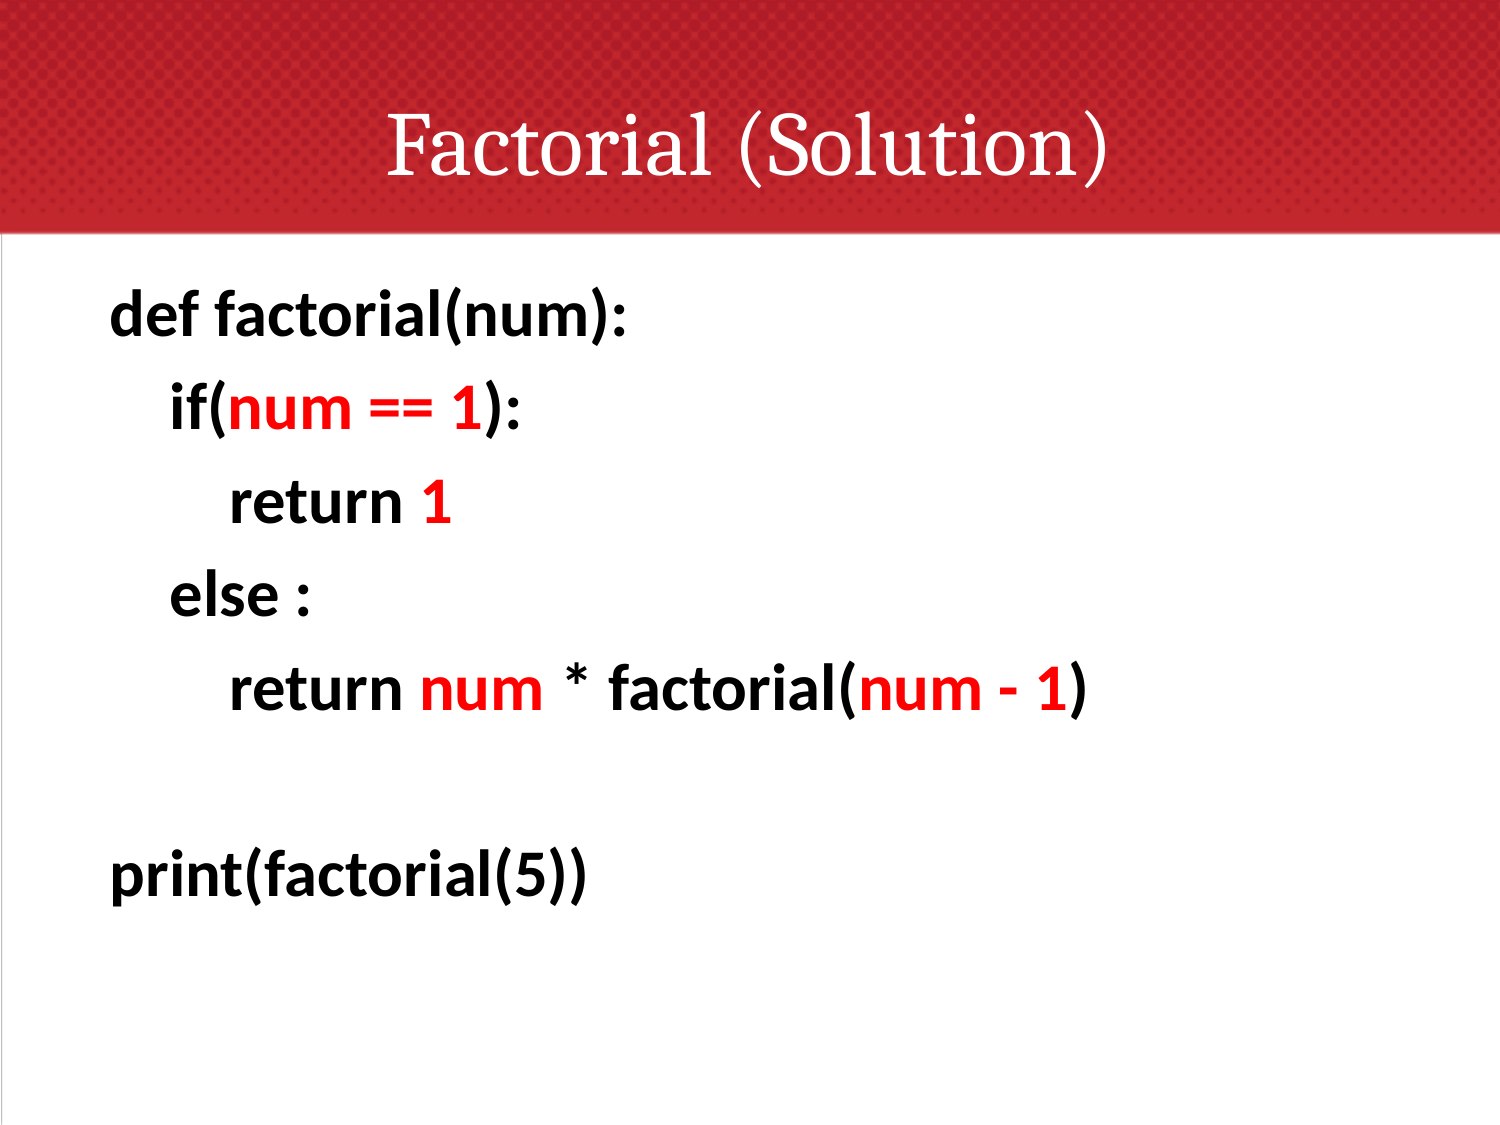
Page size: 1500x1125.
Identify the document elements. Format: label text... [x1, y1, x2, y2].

picture [0, 0, 1500, 1125]
title Factorial (Solution) [75, 45, 1425, 233]
list def factorial(num): if(num == 1): return 1 else : return num * factorial(num - 1) print(factorial(5)) [75, 262, 1425, 1097]
